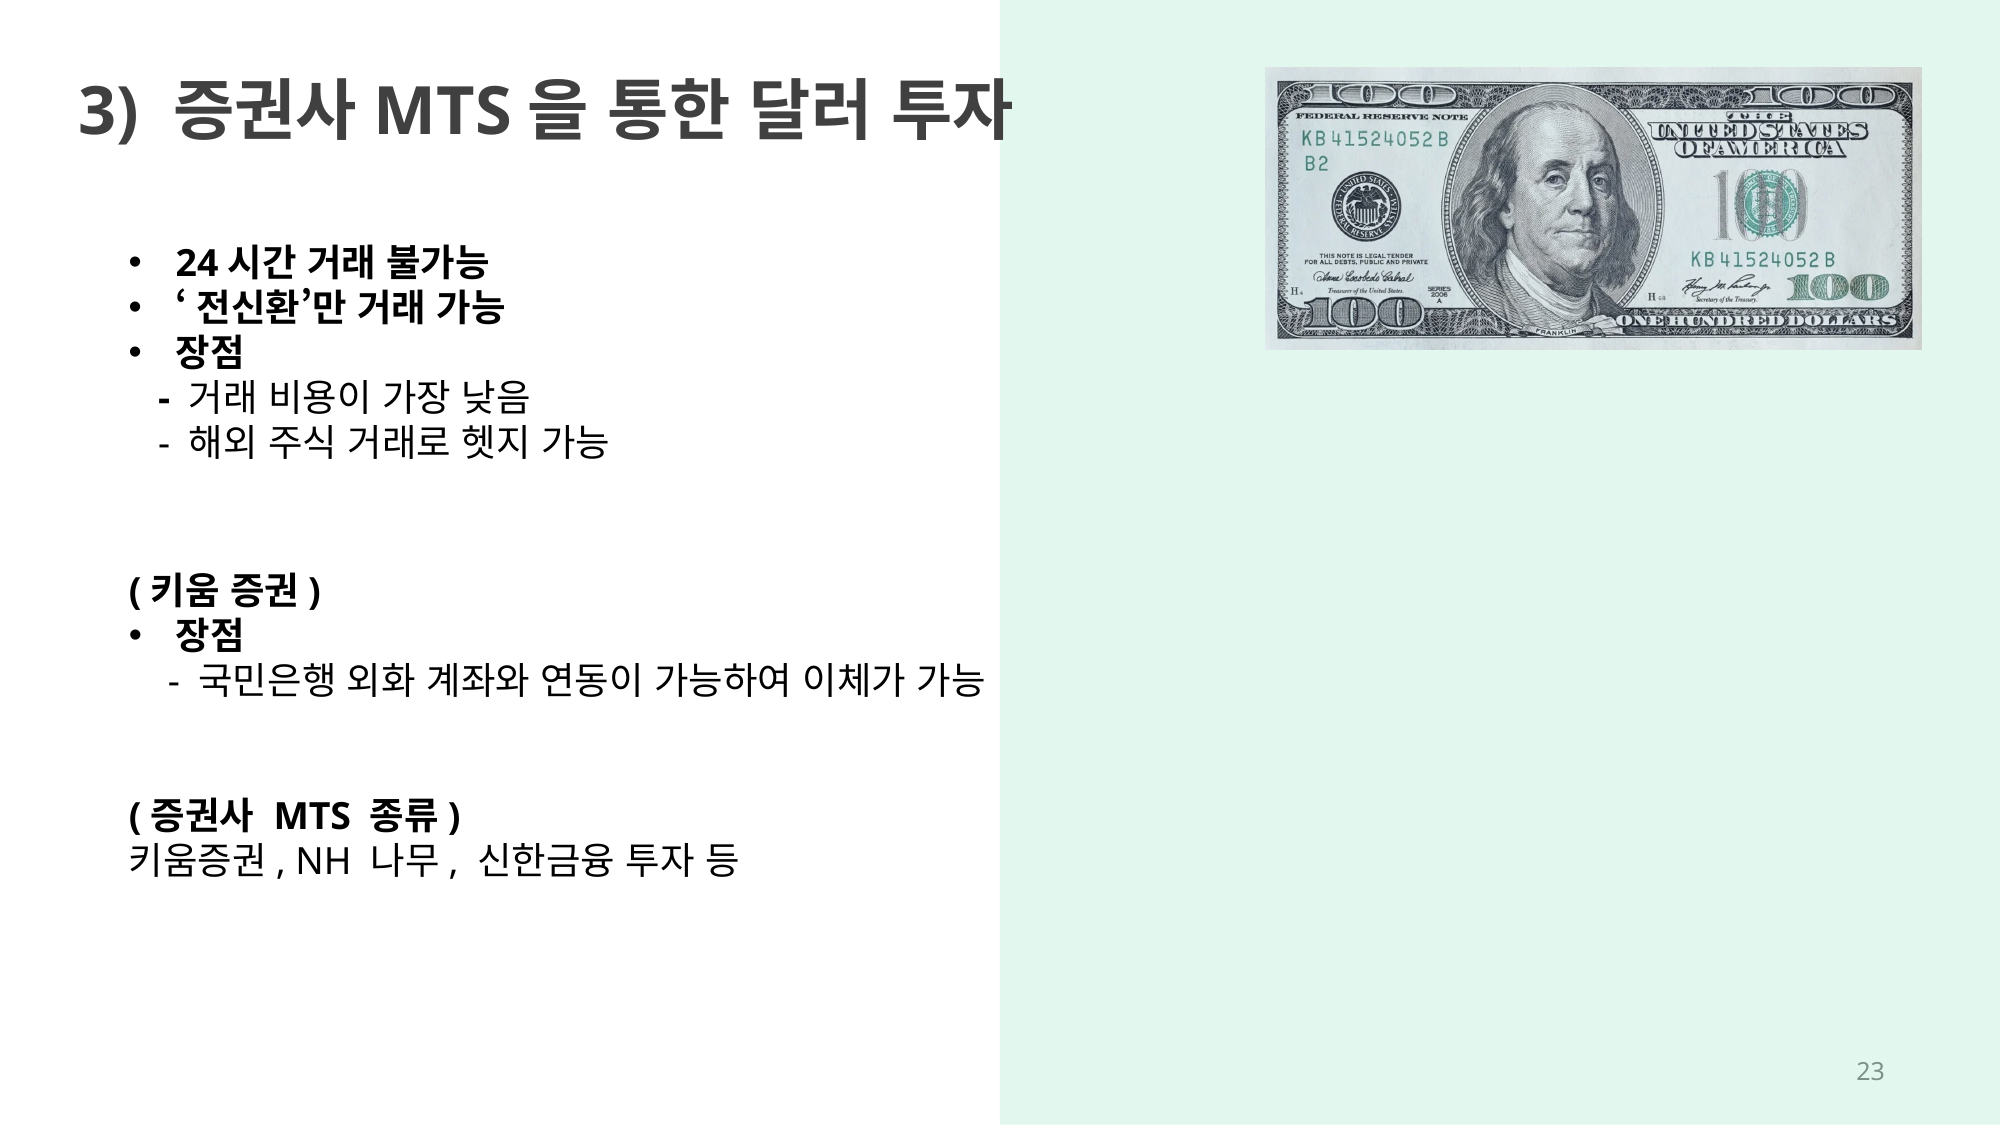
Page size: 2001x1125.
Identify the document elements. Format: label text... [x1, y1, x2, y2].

picture [1265, 67, 1922, 350]
slide_number 22 [1433, 1042, 1900, 1103]
text_box 3) 증권사MTS을 통한 달러 투자 [78, 68, 1260, 149]
text_box (키움 증권) 장점 - 국민은행 외화 계좌와 연동이 가능하여 이체가 가능 (증권사 MTS 종류) 키움증권, NH 나무, 신한금융 투자 등 [114, 559, 1733, 890]
text_box 24시간 거래 불가능 ‘전신환’만 거래 가능 장점 - 거래 비용이 가장 낮음 - 해외 주식 거래로 헷지 가능 [114, 231, 1201, 472]
